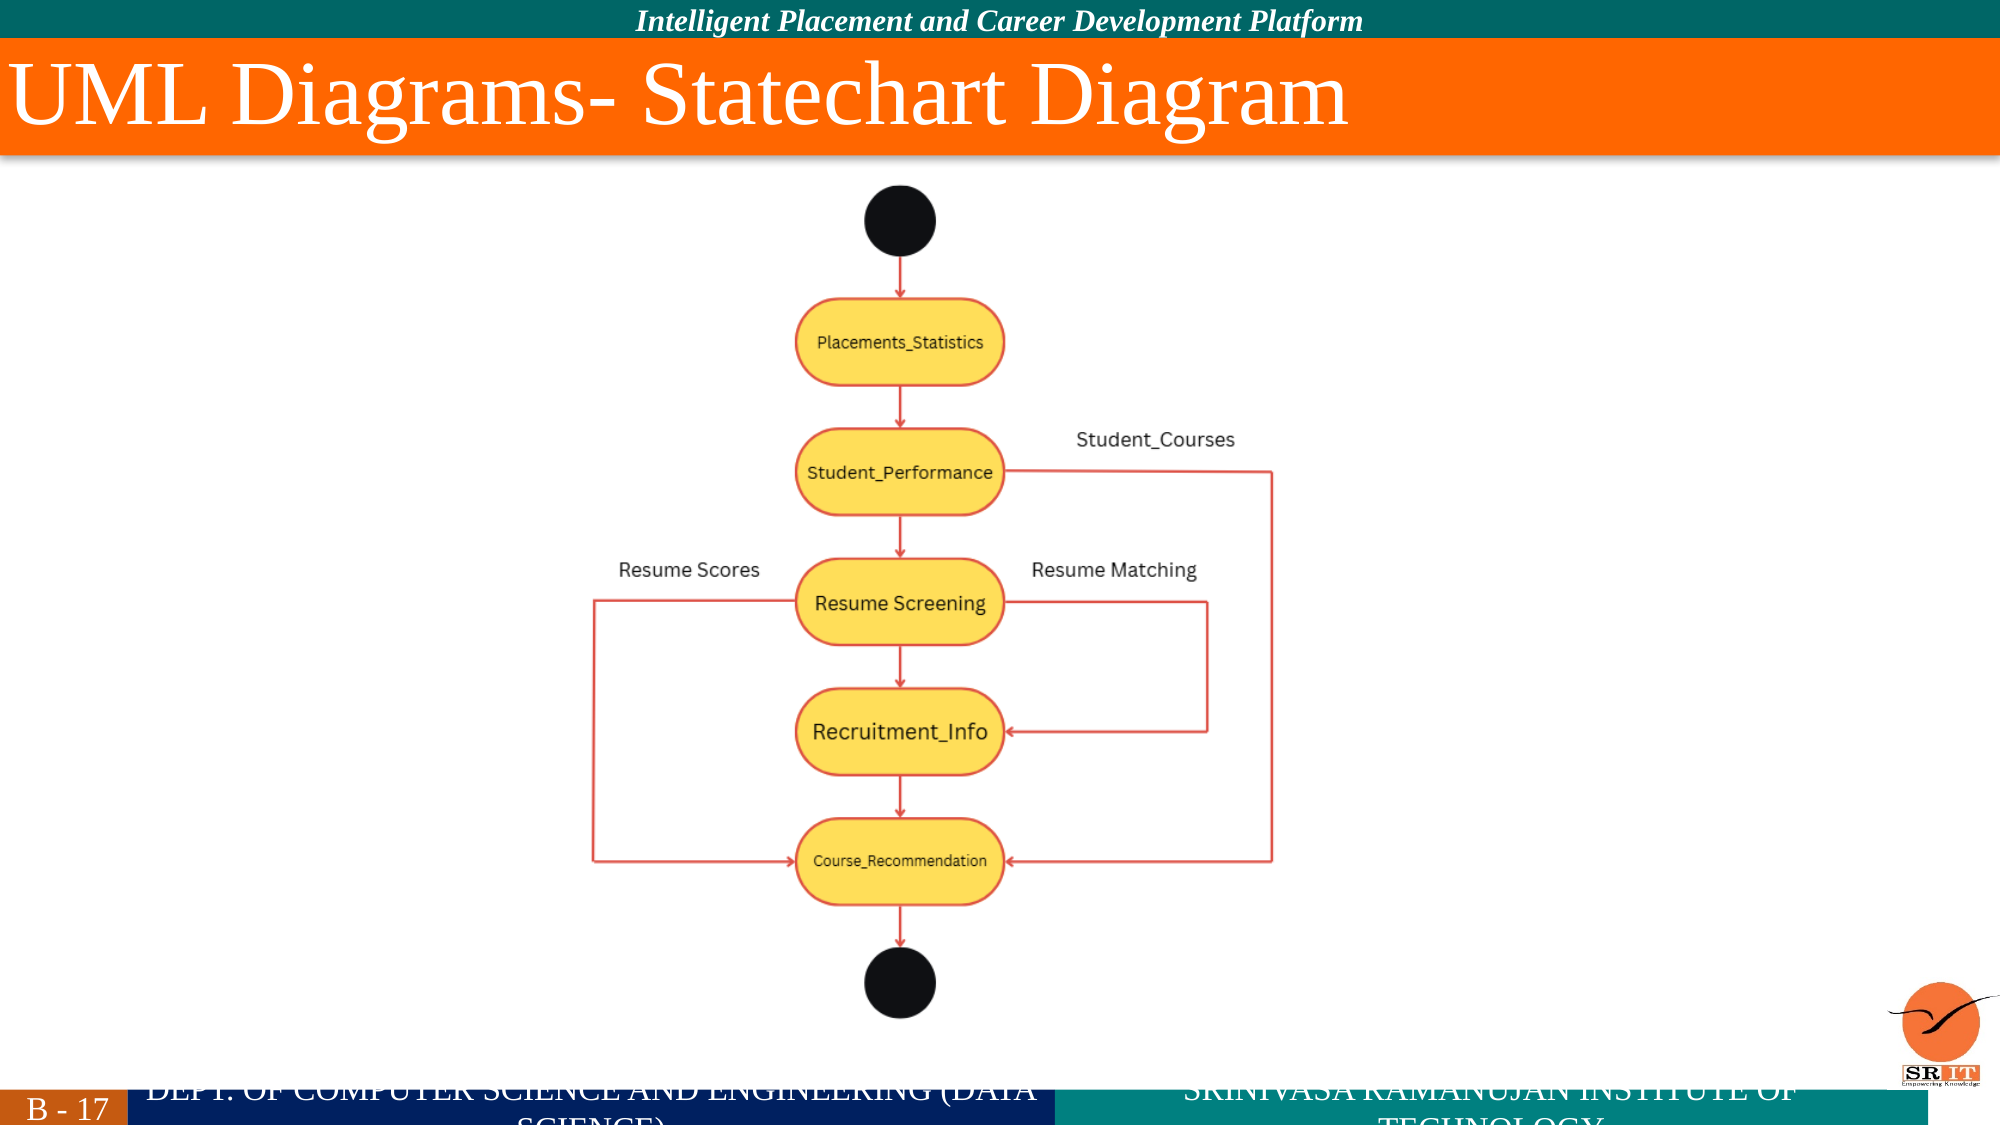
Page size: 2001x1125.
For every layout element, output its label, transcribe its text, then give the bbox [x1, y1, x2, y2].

picture [538, 174, 1310, 1030]
title UML Diagrams- Statechart Diagram [0, 37, 2000, 156]
picture [1887, 977, 2000, 1090]
